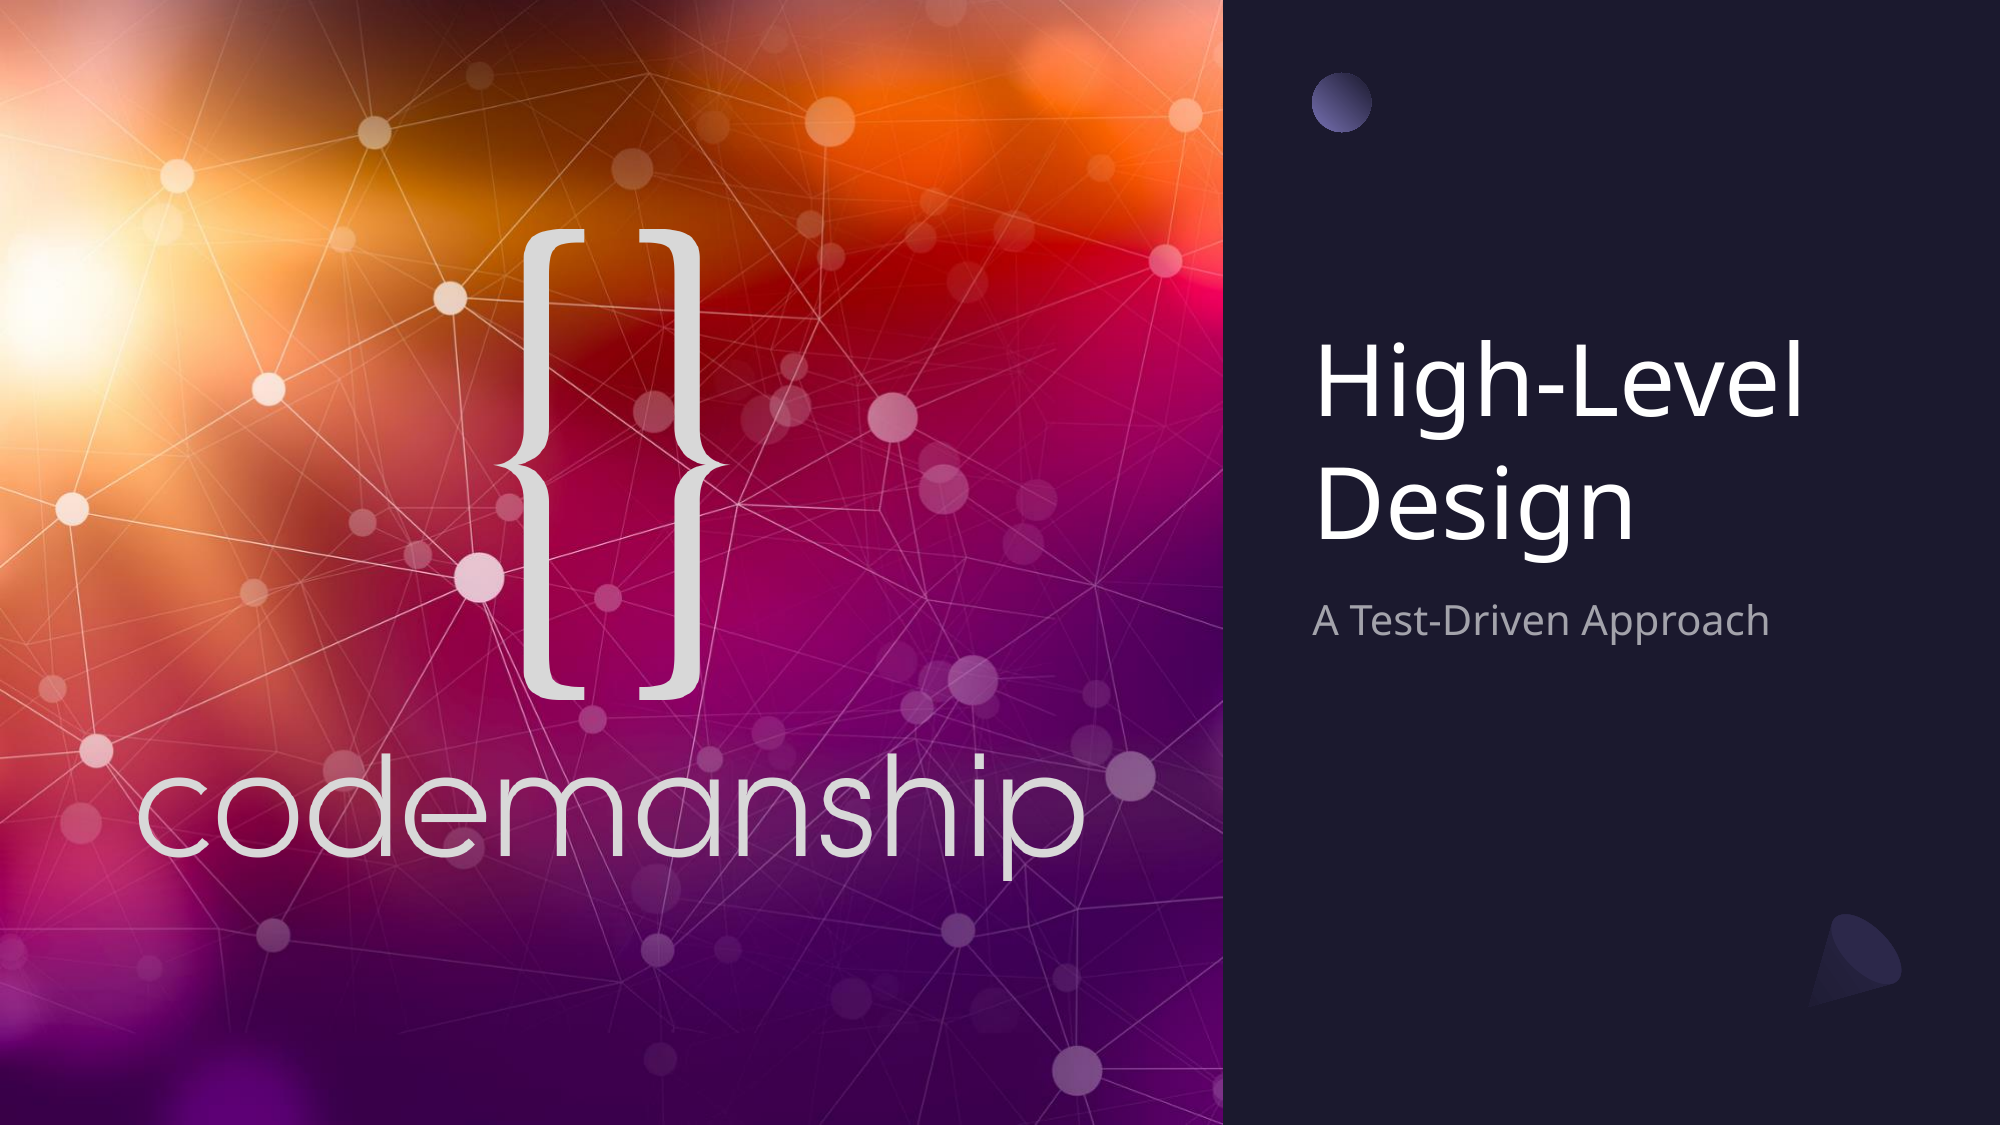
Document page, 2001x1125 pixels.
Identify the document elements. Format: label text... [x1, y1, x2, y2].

picture [0, 0, 1223, 1125]
list A Test-Driven Approach [1312, 585, 1898, 870]
title High-Level Design [1312, 172, 1898, 564]
